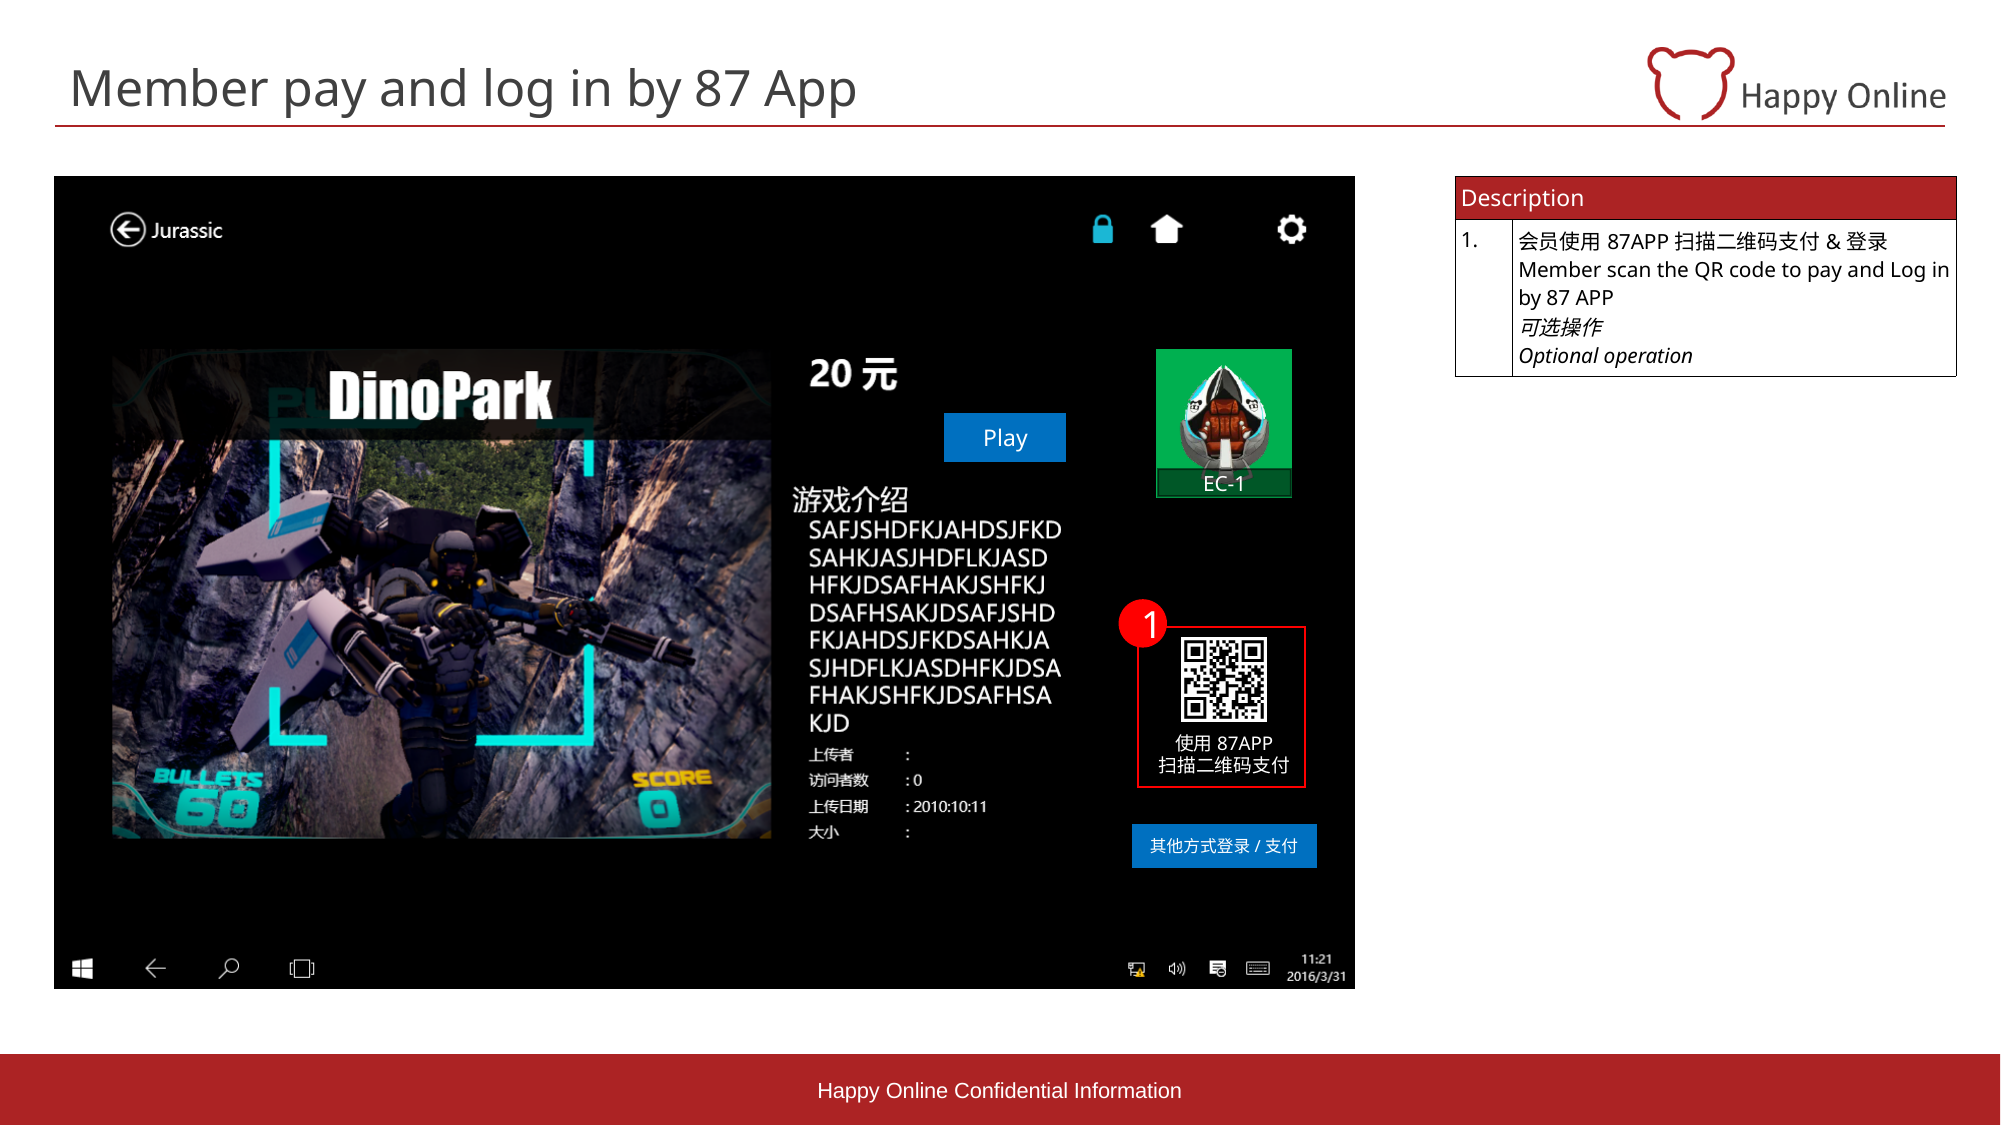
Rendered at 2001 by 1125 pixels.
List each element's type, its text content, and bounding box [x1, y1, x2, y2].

table_cell 会员使用87APP扫描二维码支付&登录 Member scan the QR code to pay and Log in by 87 APP 可选操作 Optional operation [1513, 220, 1956, 376]
picture [54, 176, 1355, 989]
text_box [1119, 600, 1322, 867]
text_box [1157, 350, 1292, 497]
table_cell 1. [1456, 220, 1512, 376]
picture [1646, 43, 1946, 123]
table_header Description [1456, 177, 1956, 219]
title Member pay and log in by 87 App [54, 43, 1646, 132]
